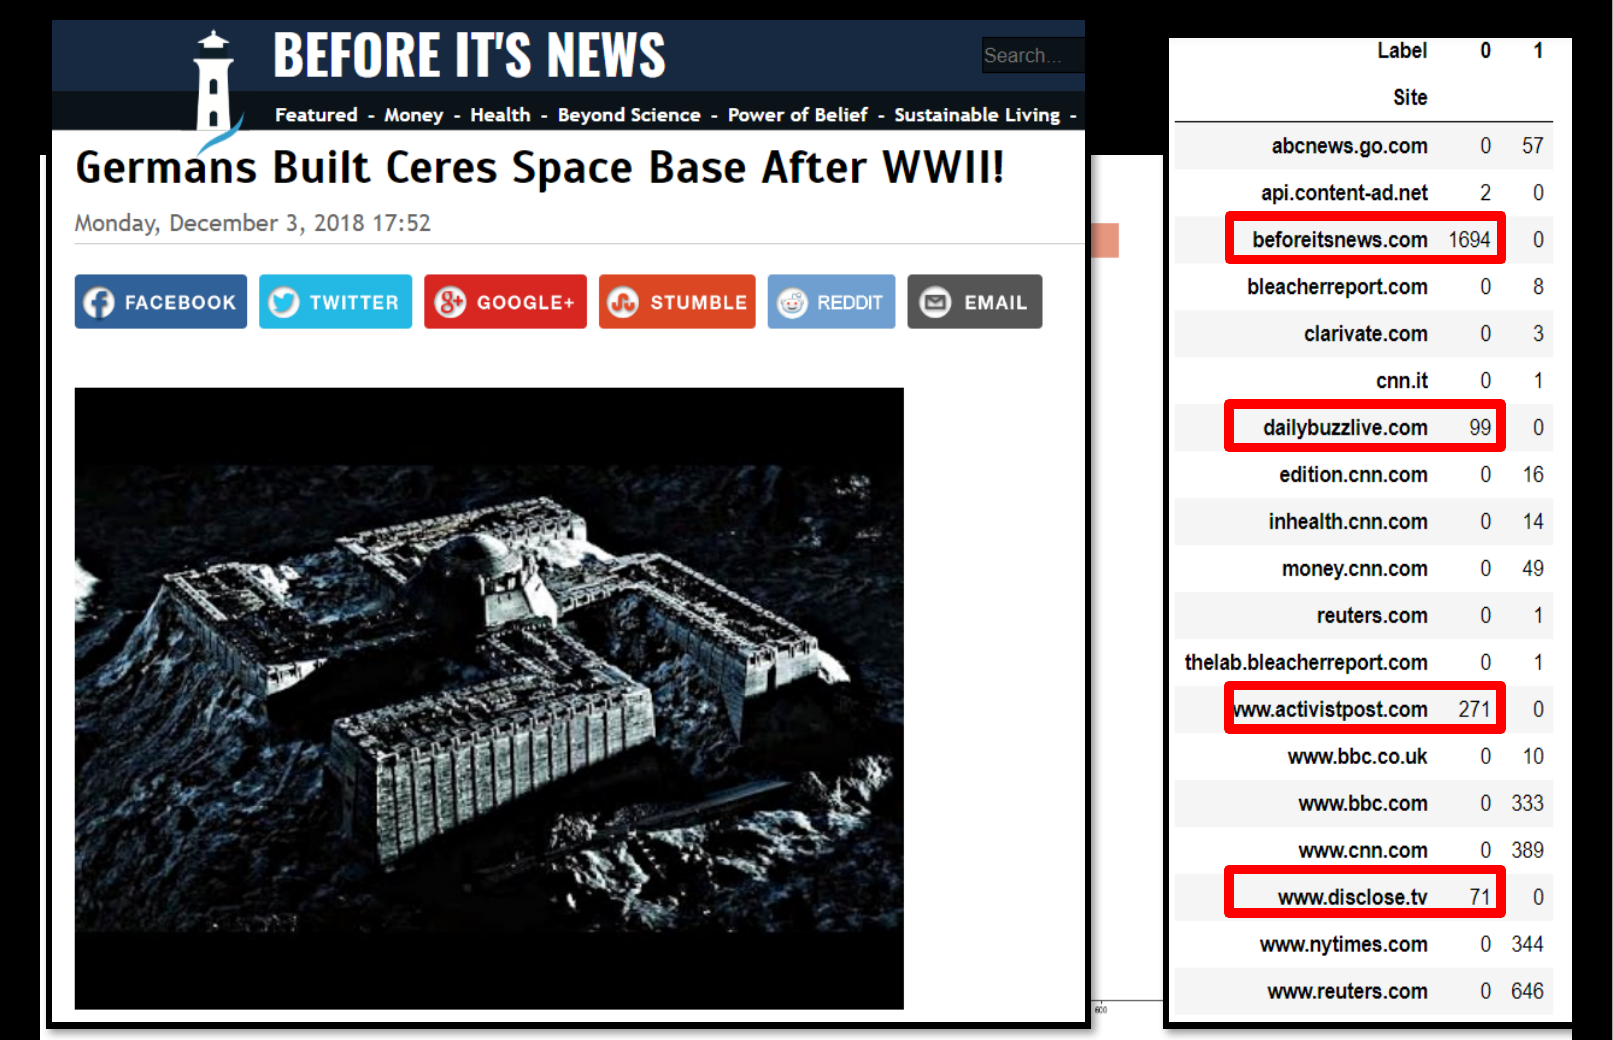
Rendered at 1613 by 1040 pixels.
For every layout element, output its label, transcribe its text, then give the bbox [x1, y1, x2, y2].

picture [40, 19, 1572, 1040]
text_box Site Credibility [83, 7, 1536, 153]
